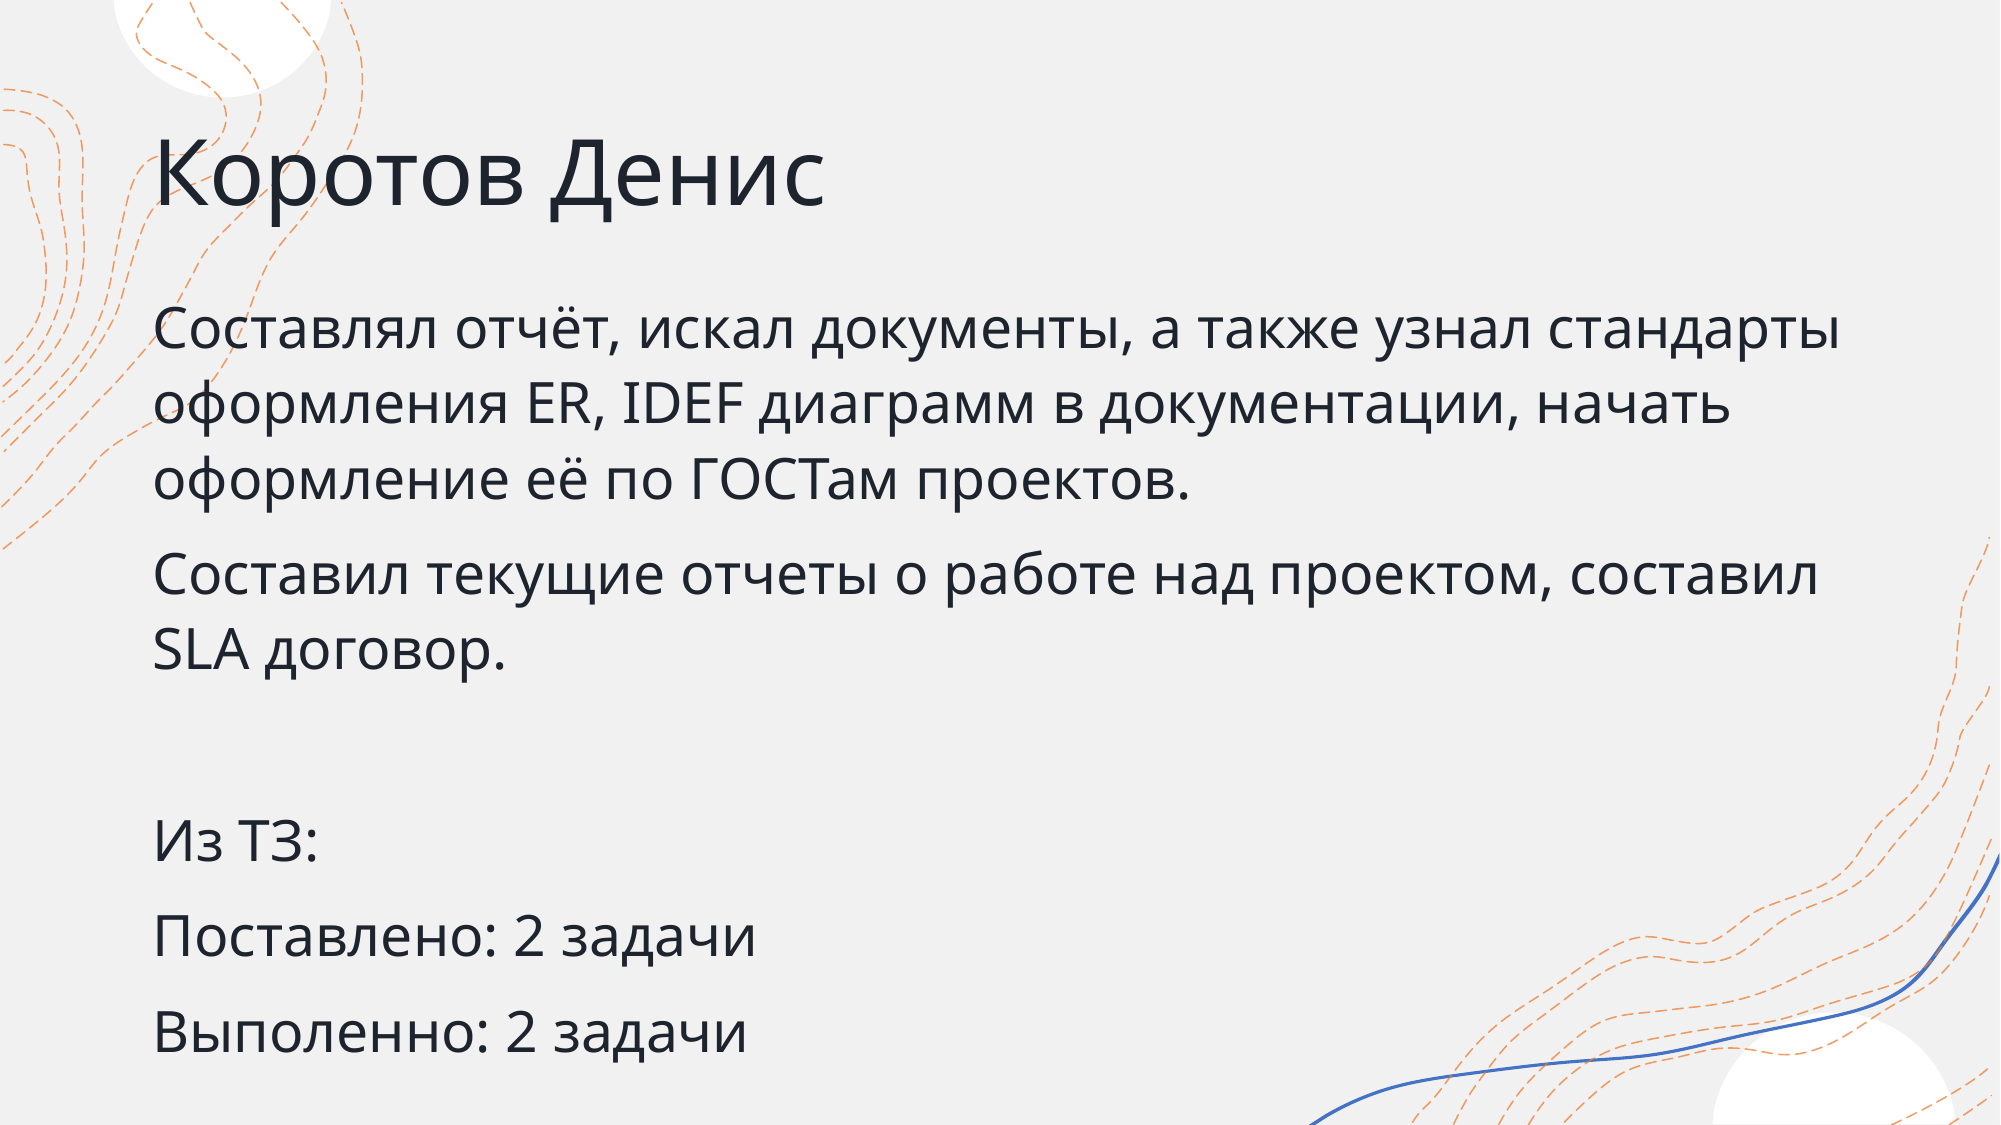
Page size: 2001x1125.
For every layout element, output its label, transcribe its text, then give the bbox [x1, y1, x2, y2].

title Коротов Денис [137, 59, 1863, 277]
list Составлял отчёт, искал документы, а также узнал стандарты оформления ER, IDEF диаграмм в документации, начать оформление её по ГОСТам проектов. Составил текущие отчеты о работе над проектом, составил SLA договор. Из ТЗ: Поставлено: 2 задачи Выполенно: 2 задачи [137, 277, 1863, 1103]
